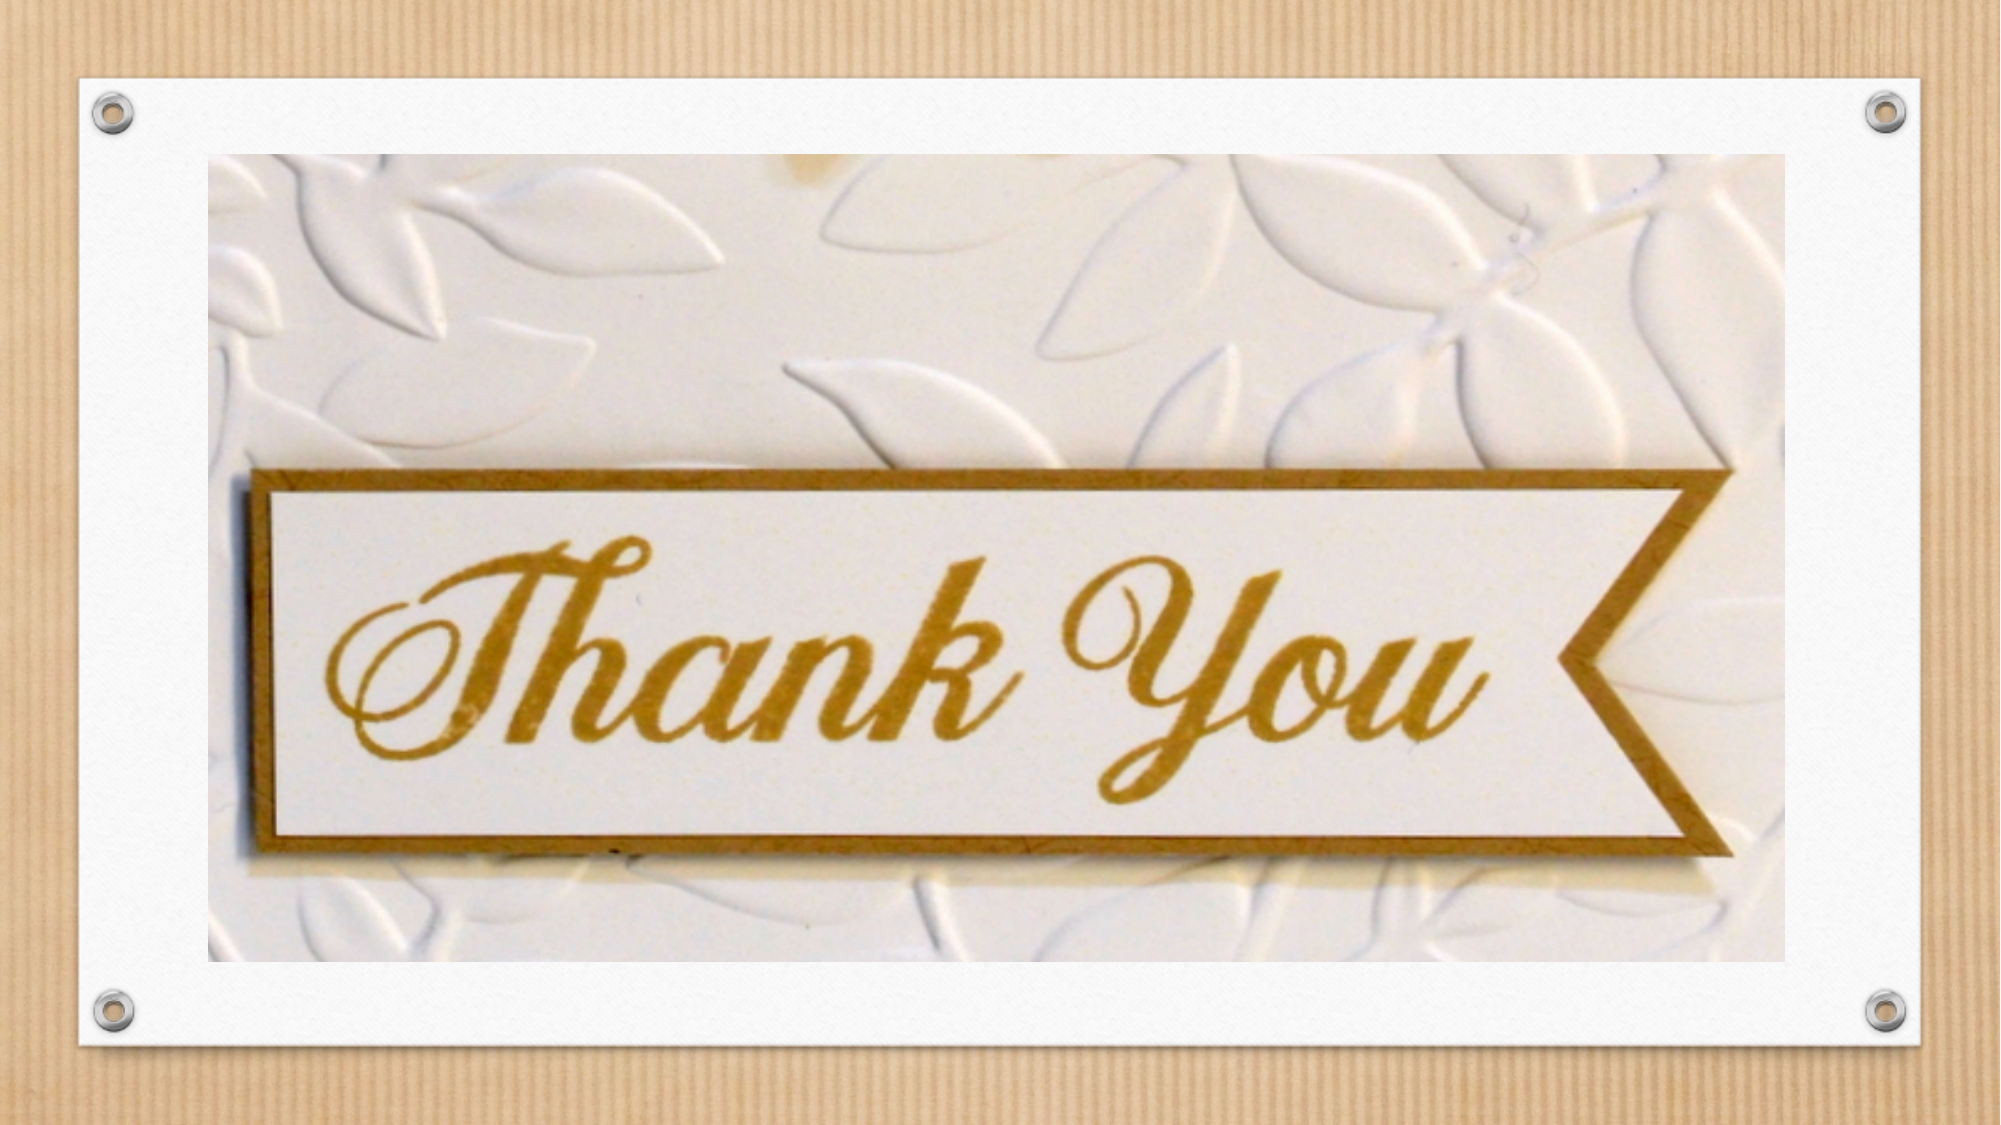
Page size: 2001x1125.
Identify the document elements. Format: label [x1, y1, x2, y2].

picture [0, 0, 2001, 1125]
list [207, 154, 1787, 963]
